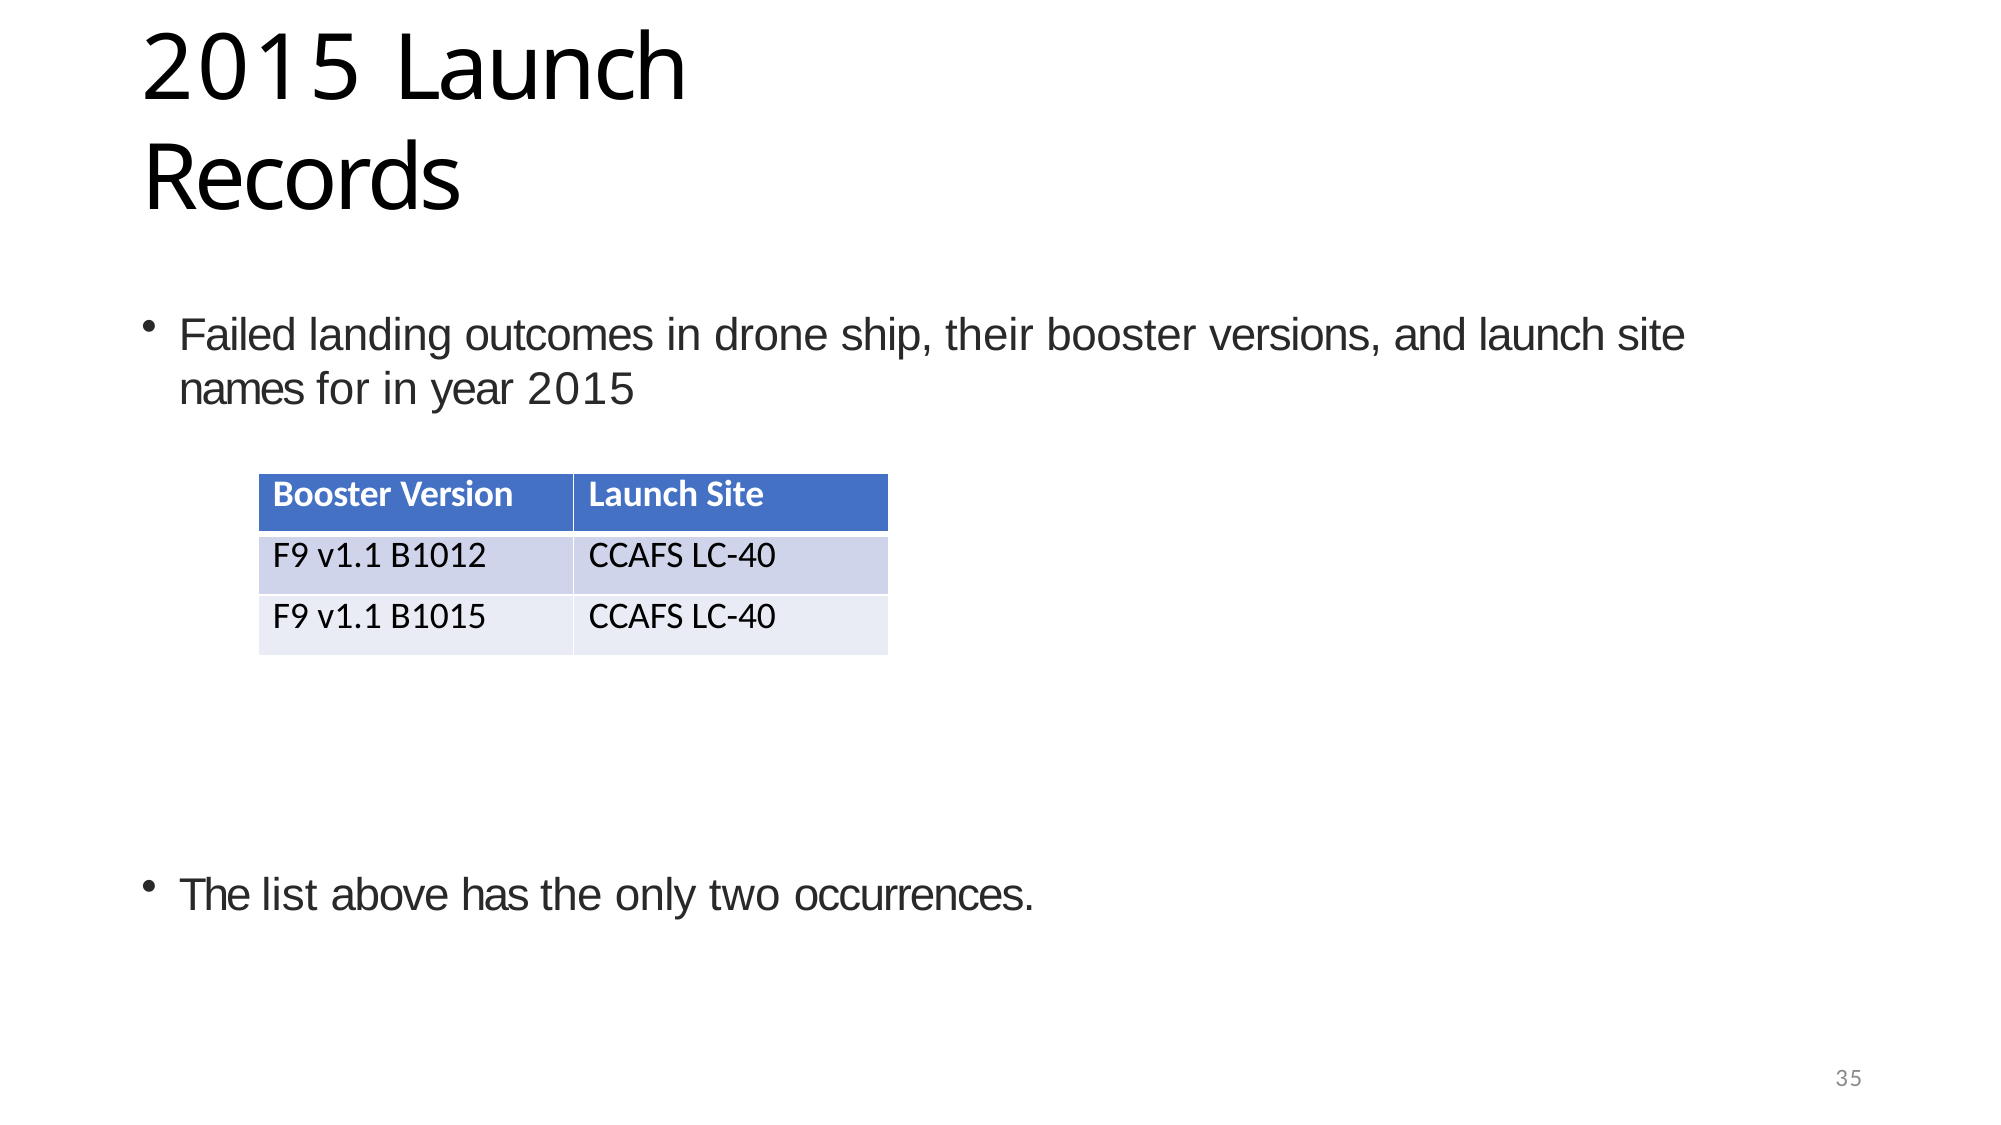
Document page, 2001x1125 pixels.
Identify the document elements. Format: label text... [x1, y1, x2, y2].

slide_number 35 [1412, 746, 1863, 1125]
table_cell CCAFS LC-40 [574, 537, 888, 594]
table_cell F9 v1.1 B1012 [259, 537, 573, 594]
table_header Launch Site [574, 474, 888, 531]
title 2015 Launch Records [139, 6, 988, 229]
table_cell CCAFS LC-40 [574, 596, 888, 655]
table_header Booster Version [259, 474, 573, 531]
table_cell F9 v1.1 B1015 [259, 596, 573, 655]
text_box Failed landing outcomes in drone ship, their booster versions, and launch site names for in year 2015 [139, 302, 1701, 415]
text_box The list above has the only two occurrences. [139, 862, 1046, 920]
